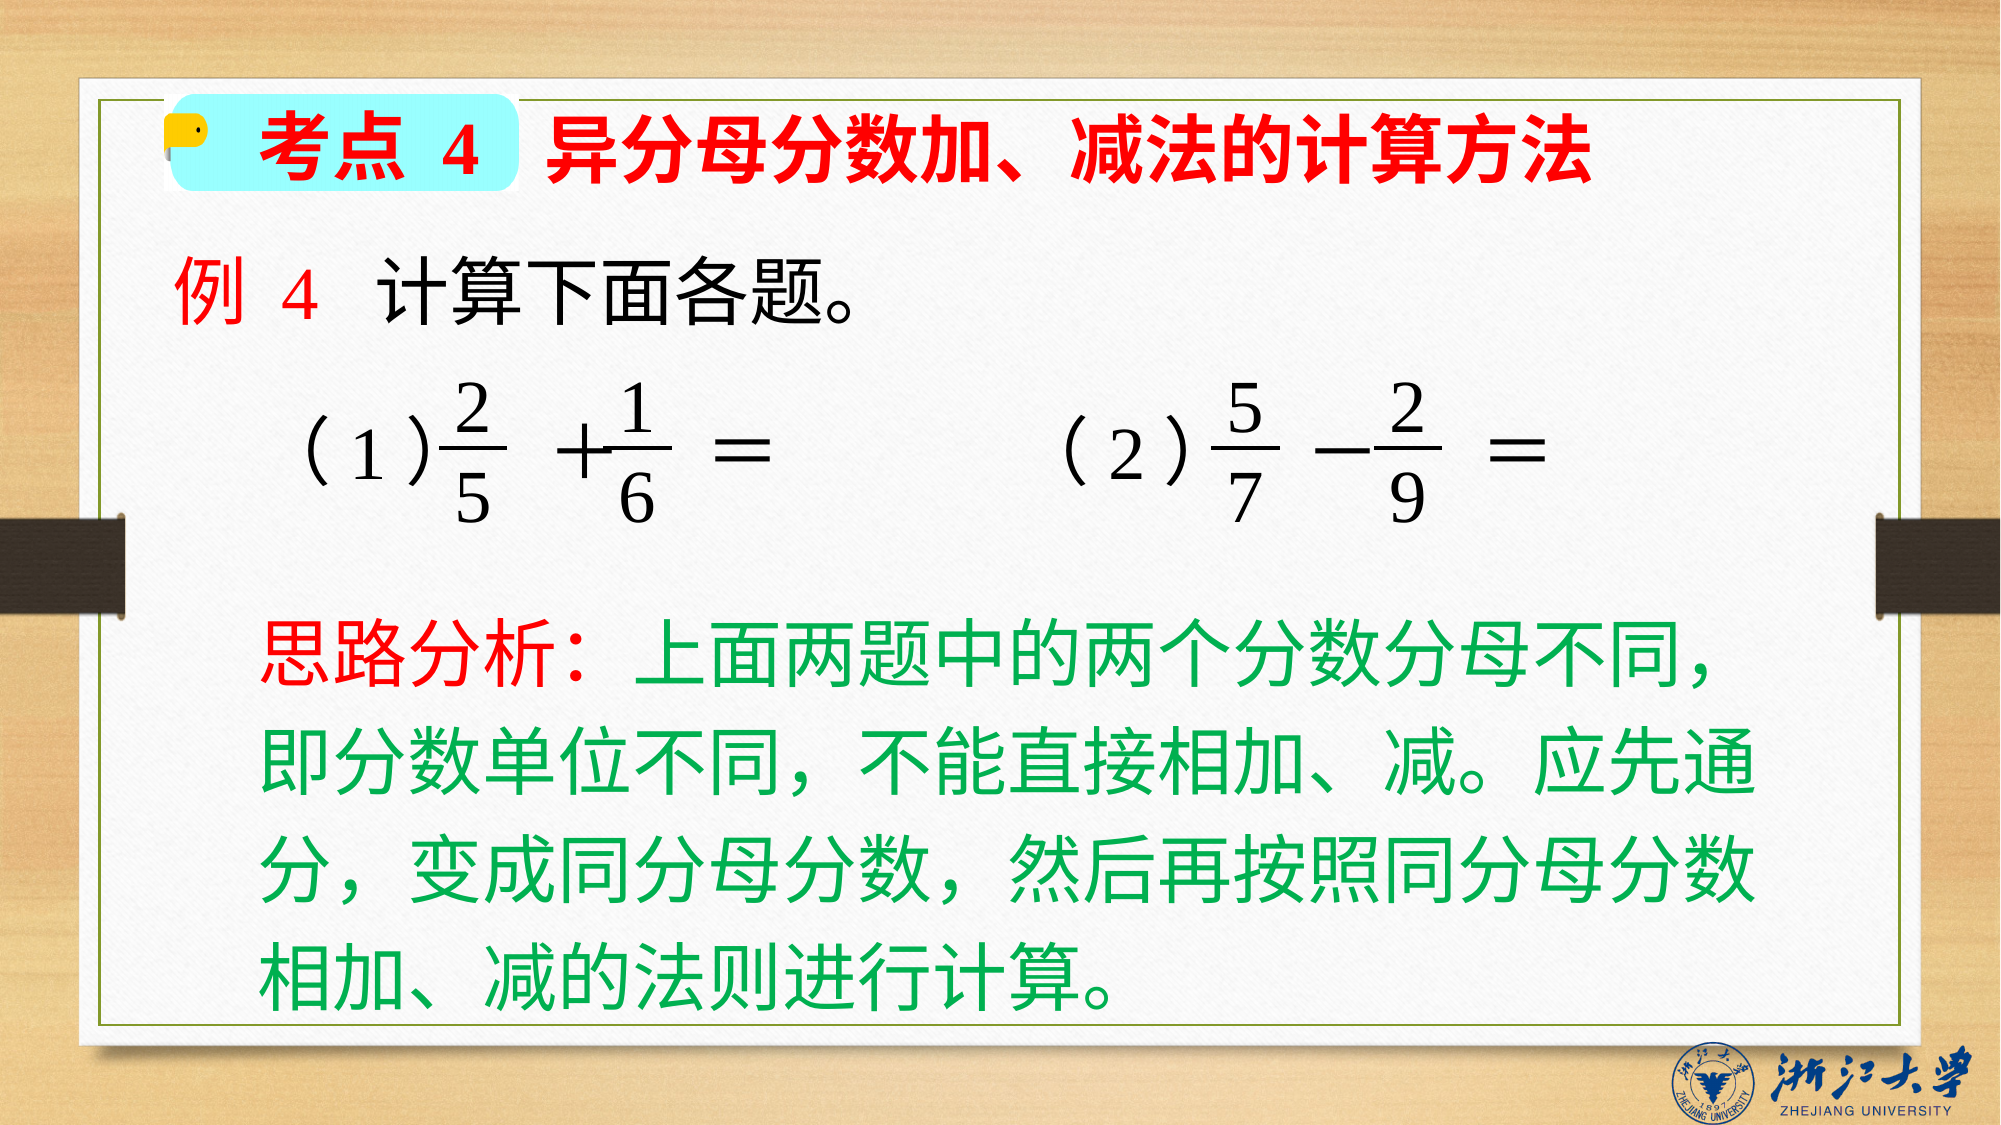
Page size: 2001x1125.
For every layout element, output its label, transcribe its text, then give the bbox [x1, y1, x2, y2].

text_box 考点 4 [237, 191, 501, 198]
text_box 例 4 计算下面各题。 [157, 209, 1843, 342]
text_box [241, 349, 1757, 547]
text_box 思路分析：上面两题中的两个分数分母不同，即分数单位不同，不能直接相加、减。应先通分，变成同分母分数，然后再按照同分母分数相加、减的法则进行计算。 [243, 581, 1804, 1028]
text_box 异分母分数加、减法的计算方法 [529, 94, 1811, 200]
picture [0, 0, 2001, 1125]
